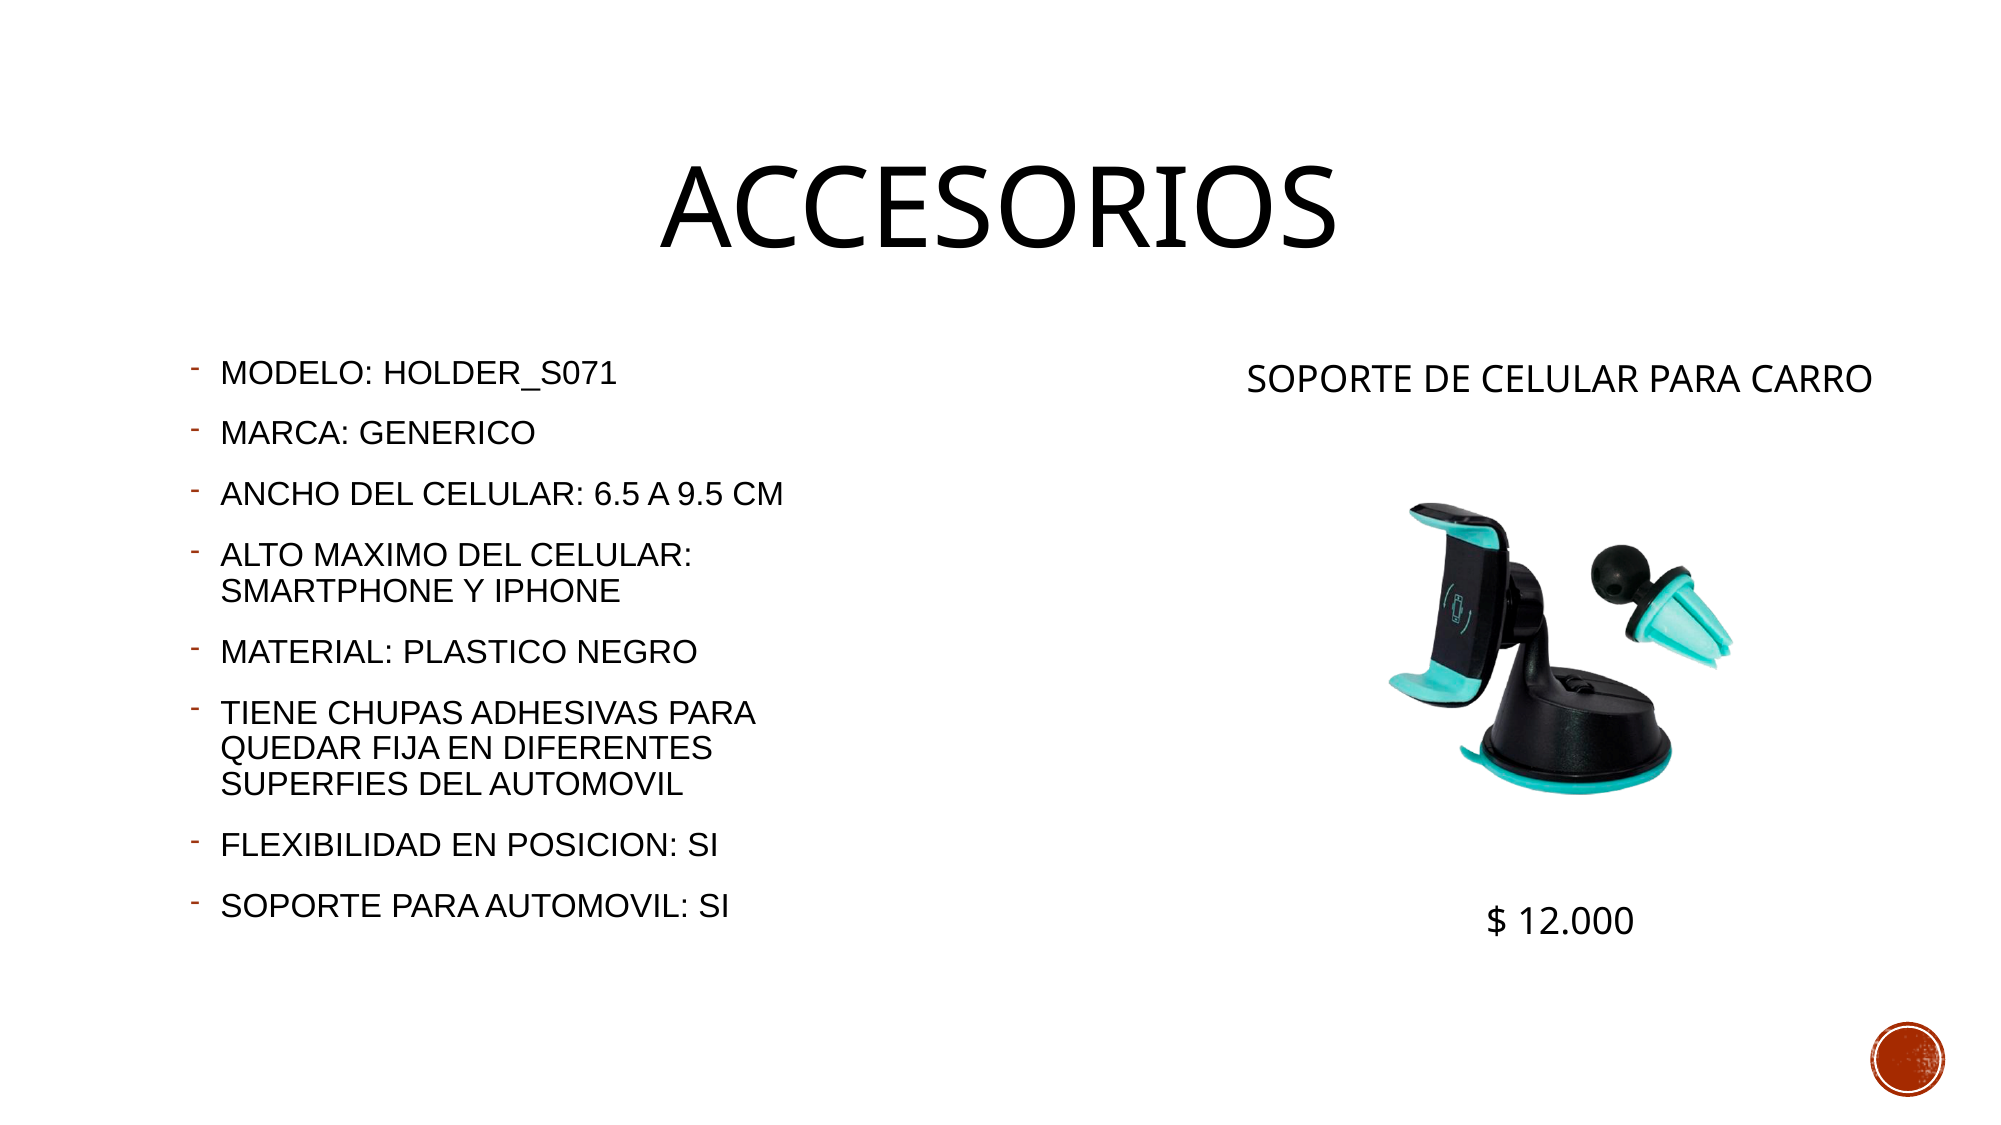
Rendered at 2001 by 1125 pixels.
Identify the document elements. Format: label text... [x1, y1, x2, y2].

list MODELO: HOLDER_S071 MARCA: GENERICO ANCHO DEL CELULAR: 6.5 A 9.5 CM ALTO MAXIMO DEL CELULAR: SMARTPHONE Y IPHONE MATERIAL: PLASTICO NEGRO TIENE CHUPAS ADHESIVAS PARA QUEDAR FIJA EN DIFERENTES SUPERFIES DEL AUTOMOVIL FLEXIBILIDAD EN POSICION: SI SOPORTE PARA AUTOMOVIL: SI [175, 348, 911, 1013]
text_box $ 12.000 [1471, 889, 1650, 950]
picture [1350, 437, 1771, 859]
text_box SOPORTE DE CELULAR PARA CARRO [1231, 347, 1890, 408]
title ACCESORIOS [175, 79, 1826, 344]
